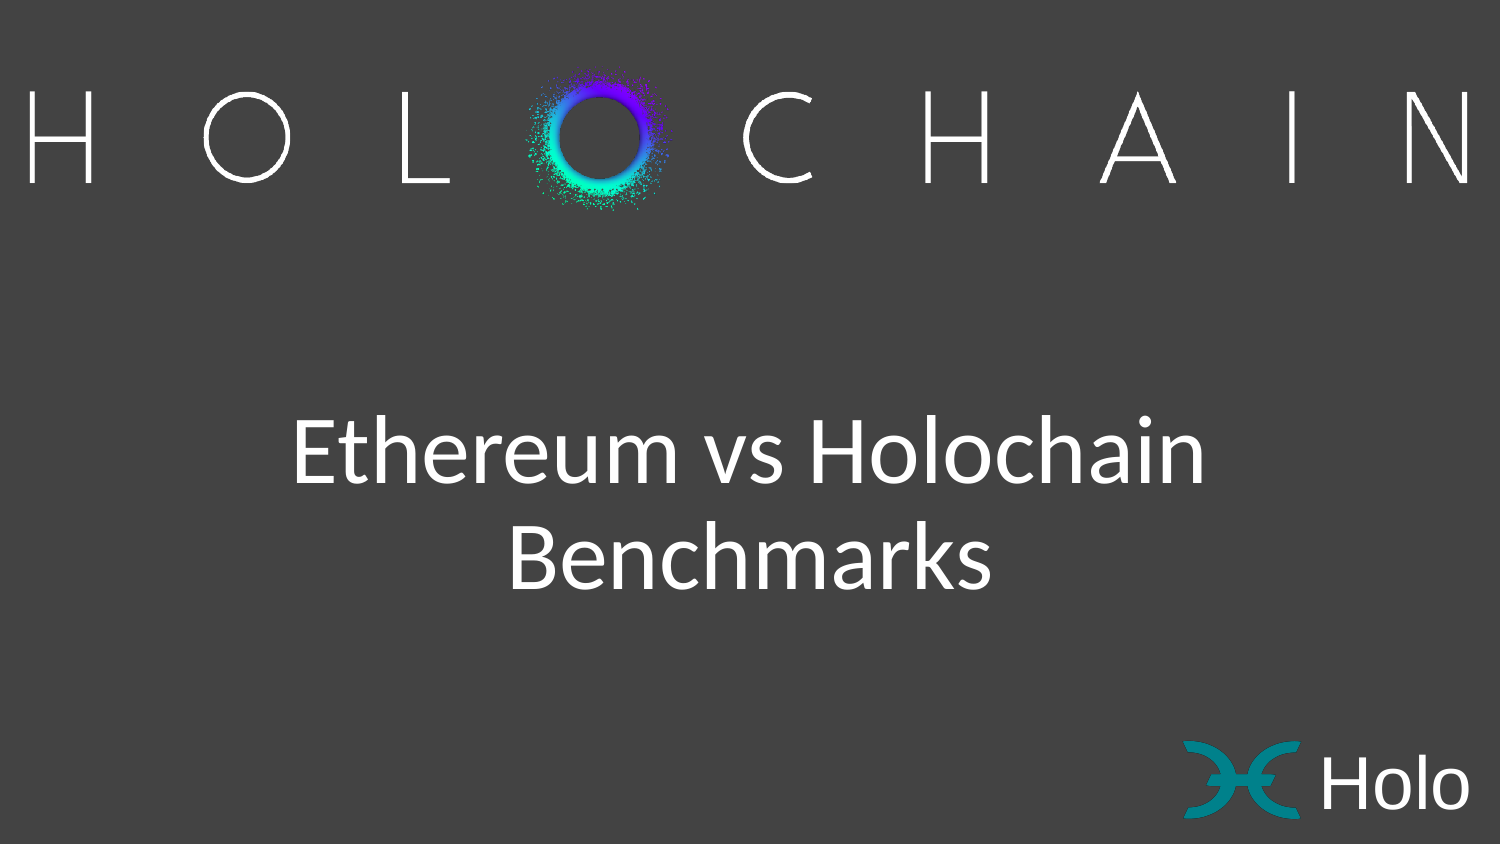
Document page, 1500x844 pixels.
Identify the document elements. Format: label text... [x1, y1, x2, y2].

title Ethereum vs Holochain Benchmarks [103, 274, 1397, 626]
picture [24, 62, 1476, 216]
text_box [1152, 718, 1500, 835]
